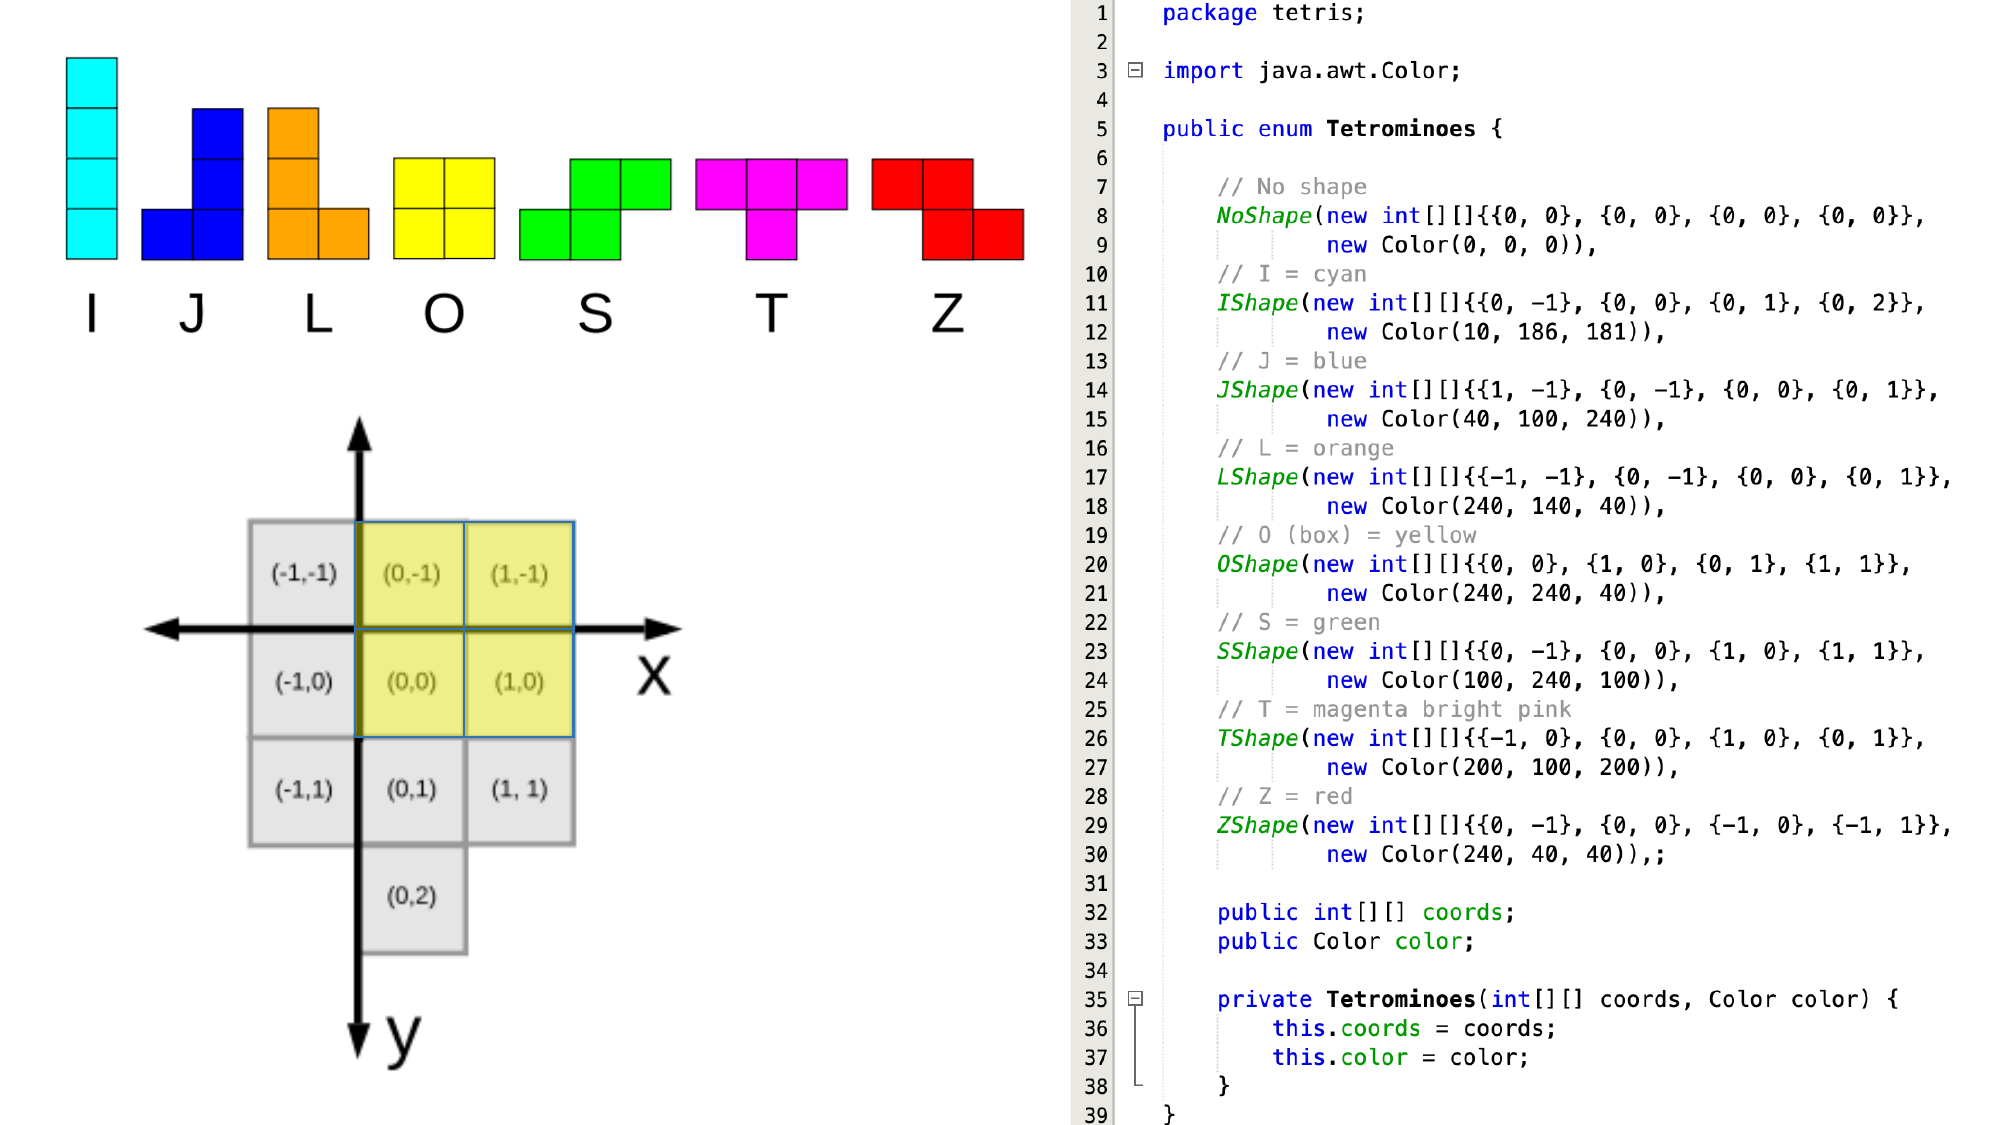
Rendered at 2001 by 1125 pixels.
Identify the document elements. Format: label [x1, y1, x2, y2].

text_box [354, 521, 574, 737]
picture [45, 42, 1039, 356]
picture [1070, 0, 2000, 1125]
picture [121, 399, 719, 1097]
